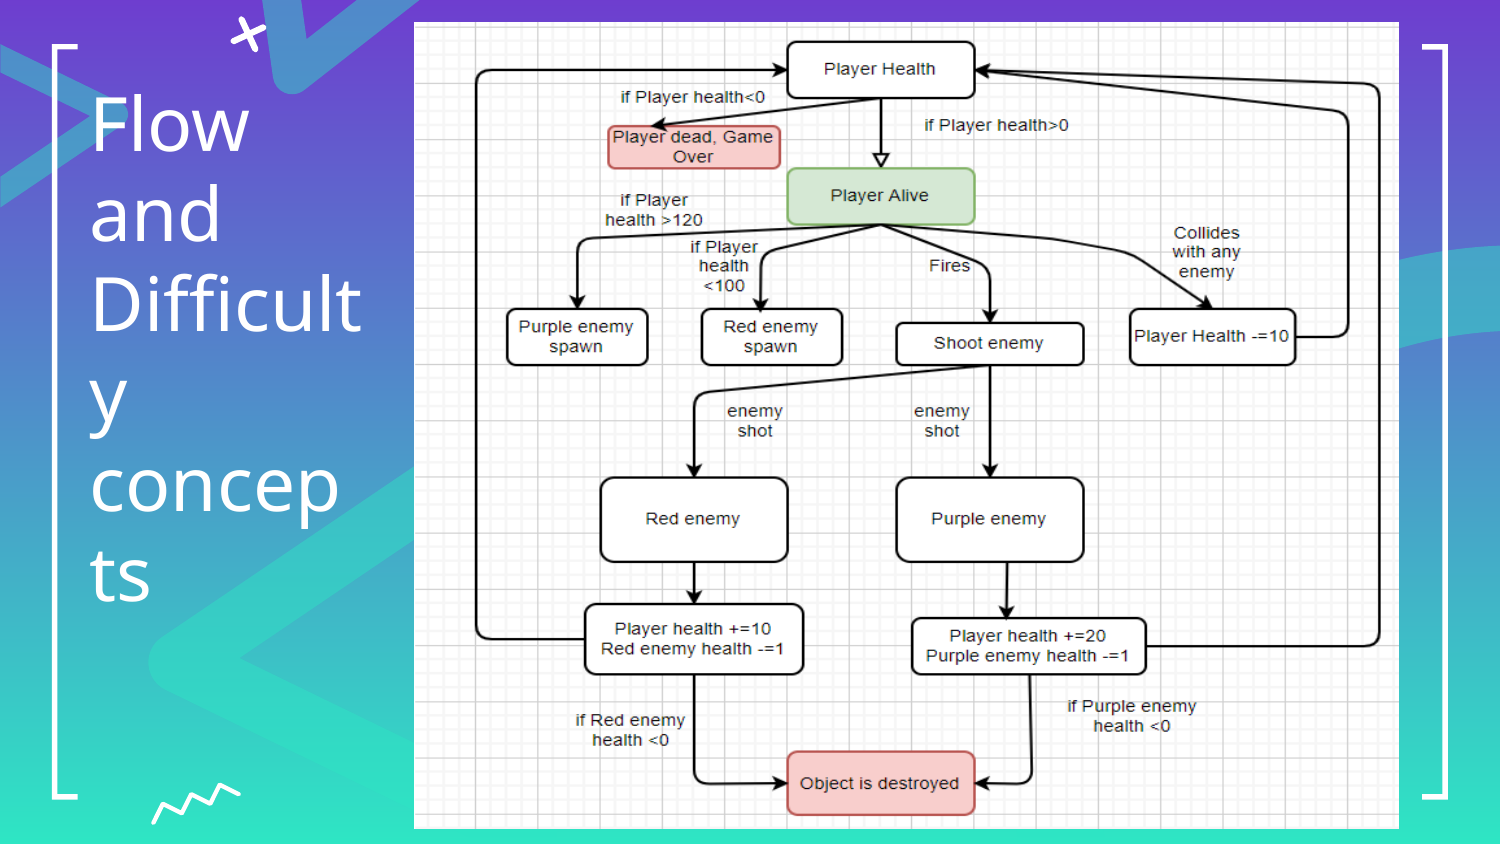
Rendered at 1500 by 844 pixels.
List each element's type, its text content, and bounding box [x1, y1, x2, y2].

title Flow and Difficulty concepts [74, 61, 381, 199]
picture [414, 21, 1399, 830]
